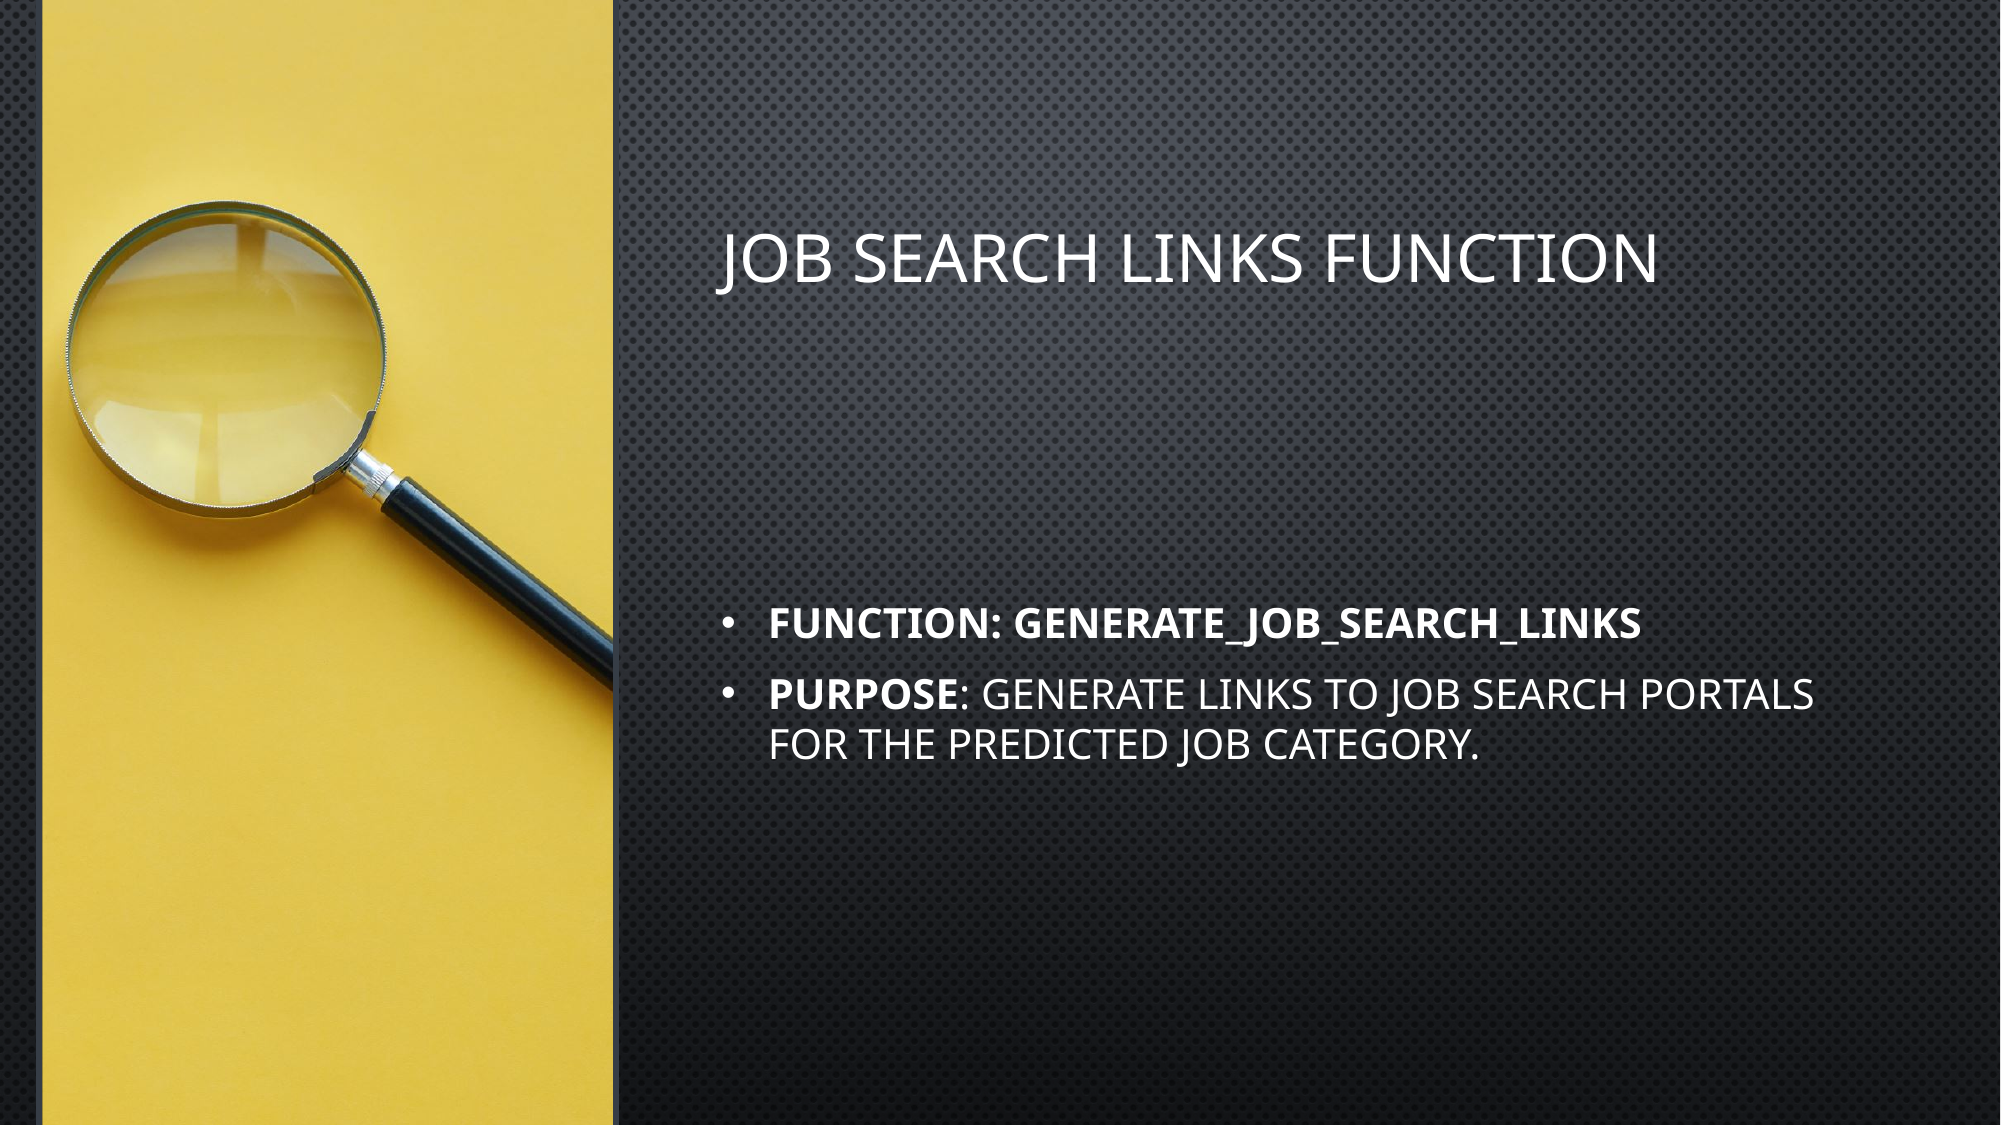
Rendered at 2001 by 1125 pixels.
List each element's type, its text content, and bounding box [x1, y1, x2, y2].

title Job Search Links Function [706, 99, 1813, 413]
list Function: generate_job_search_links Purpose: Generate links to job search portals for the predicted job category. [706, 437, 1862, 998]
picture [42, 0, 614, 1125]
